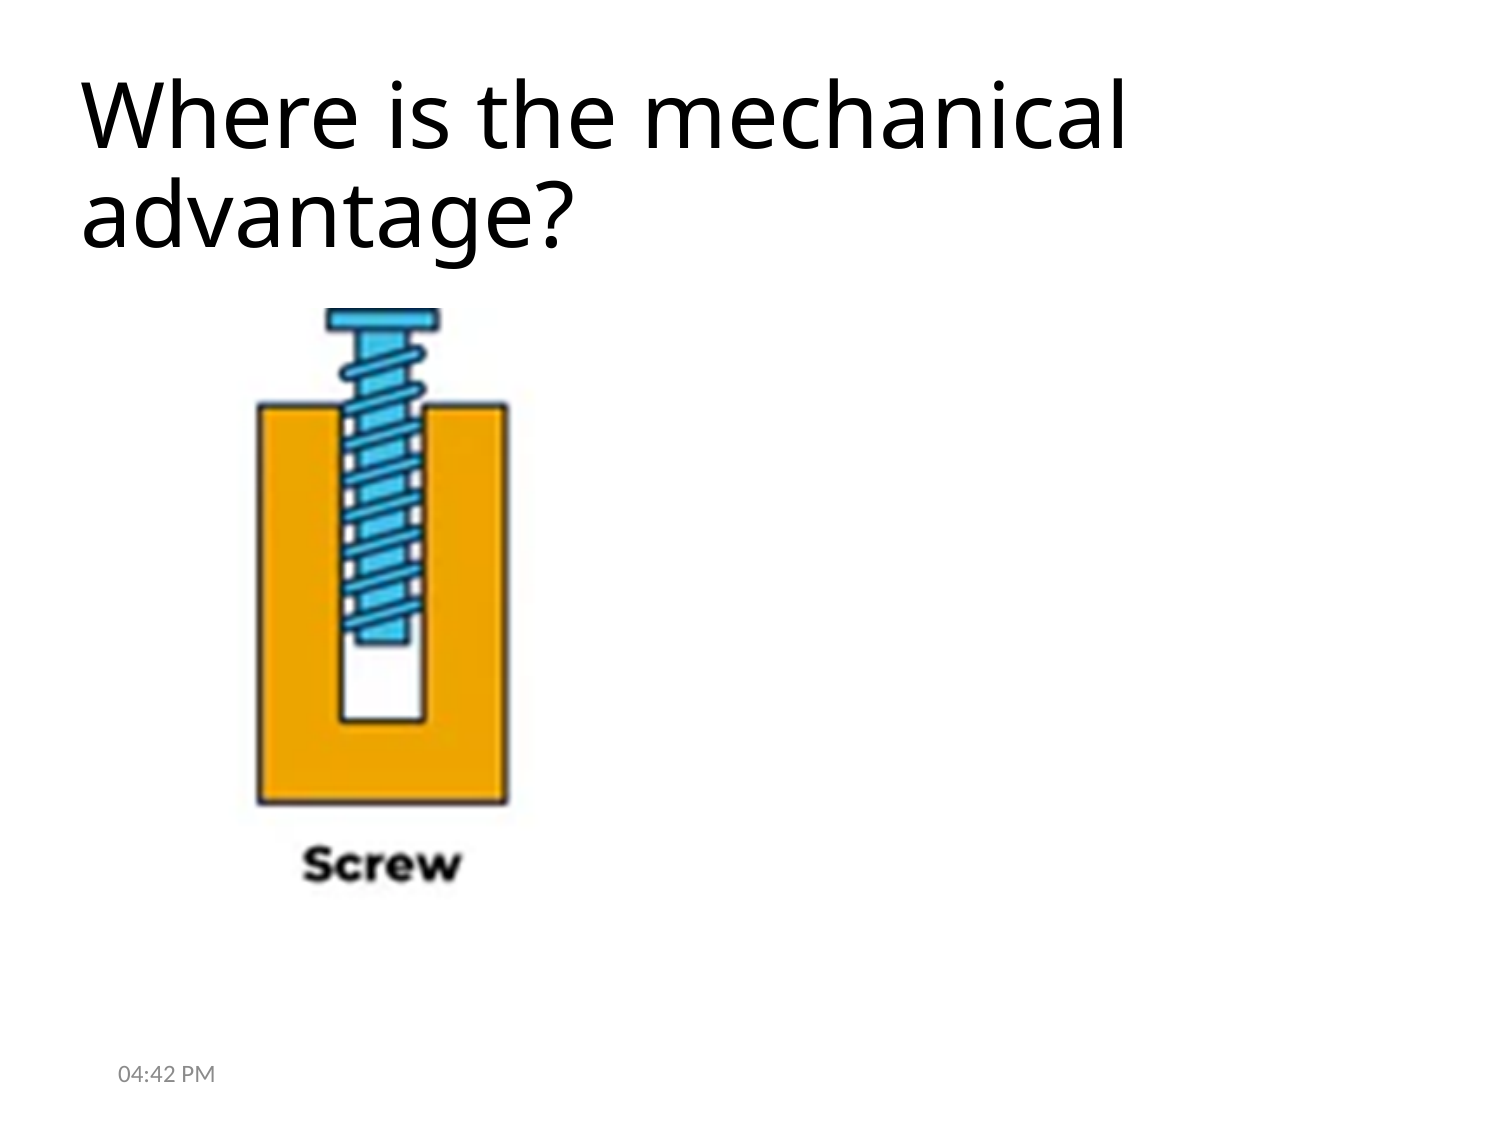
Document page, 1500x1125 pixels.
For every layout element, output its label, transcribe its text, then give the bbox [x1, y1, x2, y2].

title Where is the mechanical advantage? [64, 59, 1447, 278]
picture [103, 277, 718, 943]
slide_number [103, 1042, 441, 1103]
